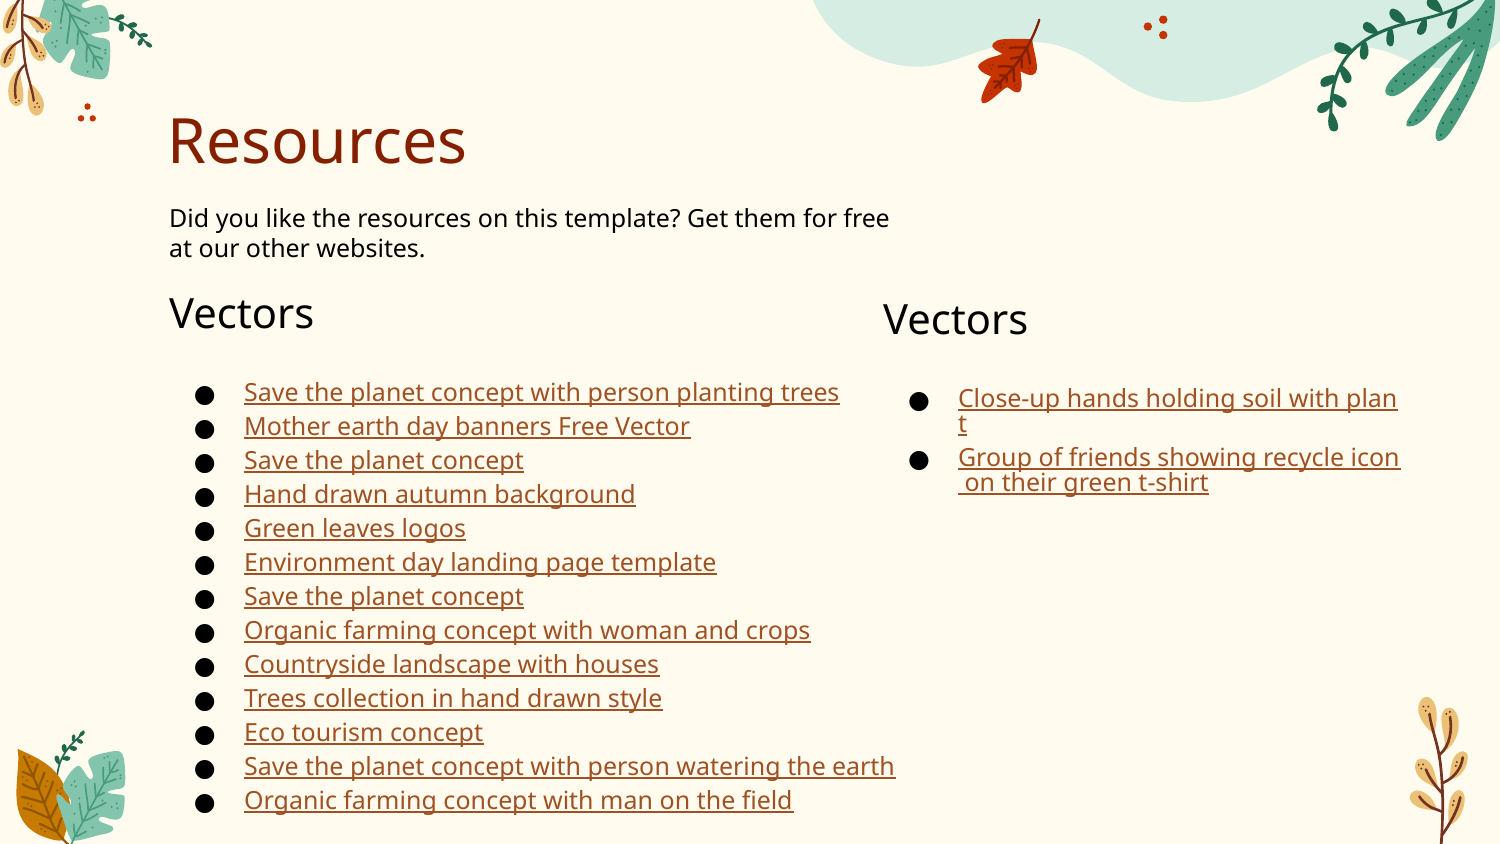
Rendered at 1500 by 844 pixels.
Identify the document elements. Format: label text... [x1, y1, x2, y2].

list Vectors Close-up hands holding soil with plant Group of friends showing recycle icon on their green t-shirt [868, 287, 1417, 796]
title Resources [152, 85, 1092, 178]
list Did you like the resources on this template? Get them for free at our other websites. Vectors Save the planet concept with person planting trees Mother earth day banners Free Vector Save the planet concept Hand drawn autumn background Green leaves logos Environment day landing page template Save the planet concept Organic farming concept with woman and crops Countryside landscape with houses Trees collection in hand drawn style Eco tourism concept Save the planet concept with person watering the earth Organic farming concept with man on the field [154, 187, 912, 785]
